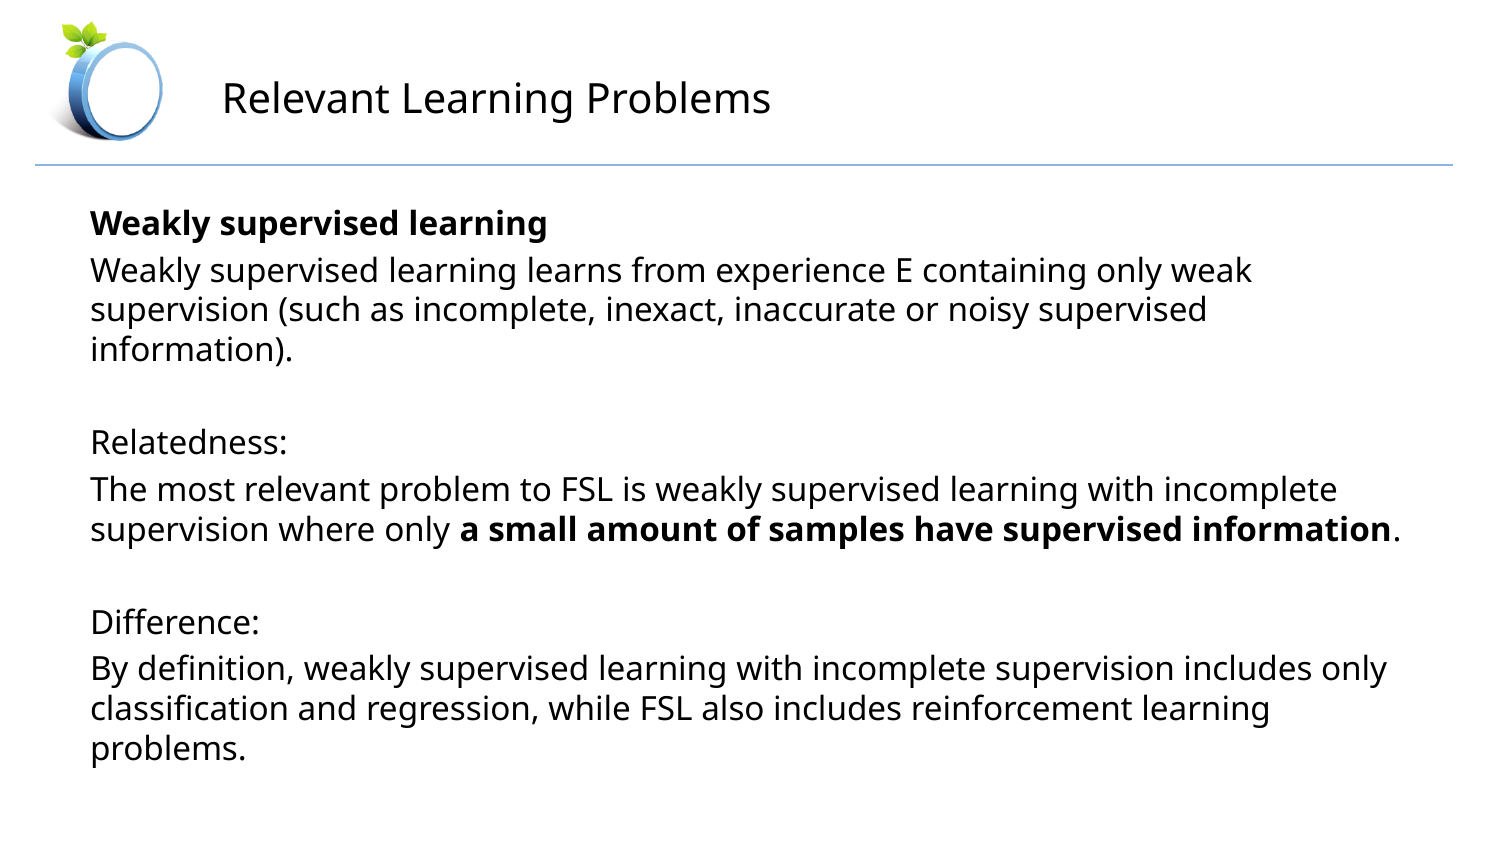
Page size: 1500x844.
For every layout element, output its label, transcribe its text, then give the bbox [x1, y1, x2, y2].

list Weakly supervised learning Weakly supervised learning learns from experience E containing only weak supervision (such as incomplete, inexact, inaccurate or noisy supervised information). Relatedness: The most relevant problem to FSL is weakly supervised learning with incomplete supervision where only a small amount of samples have supervised information. Difference: By definition, weakly supervised learning with incomplete supervision includes only classification and regression, while FSL also includes reinforcement learning problems. [75, 194, 1425, 812]
picture [29, 20, 174, 154]
title Relevant Learning Problems [206, 43, 1425, 151]
